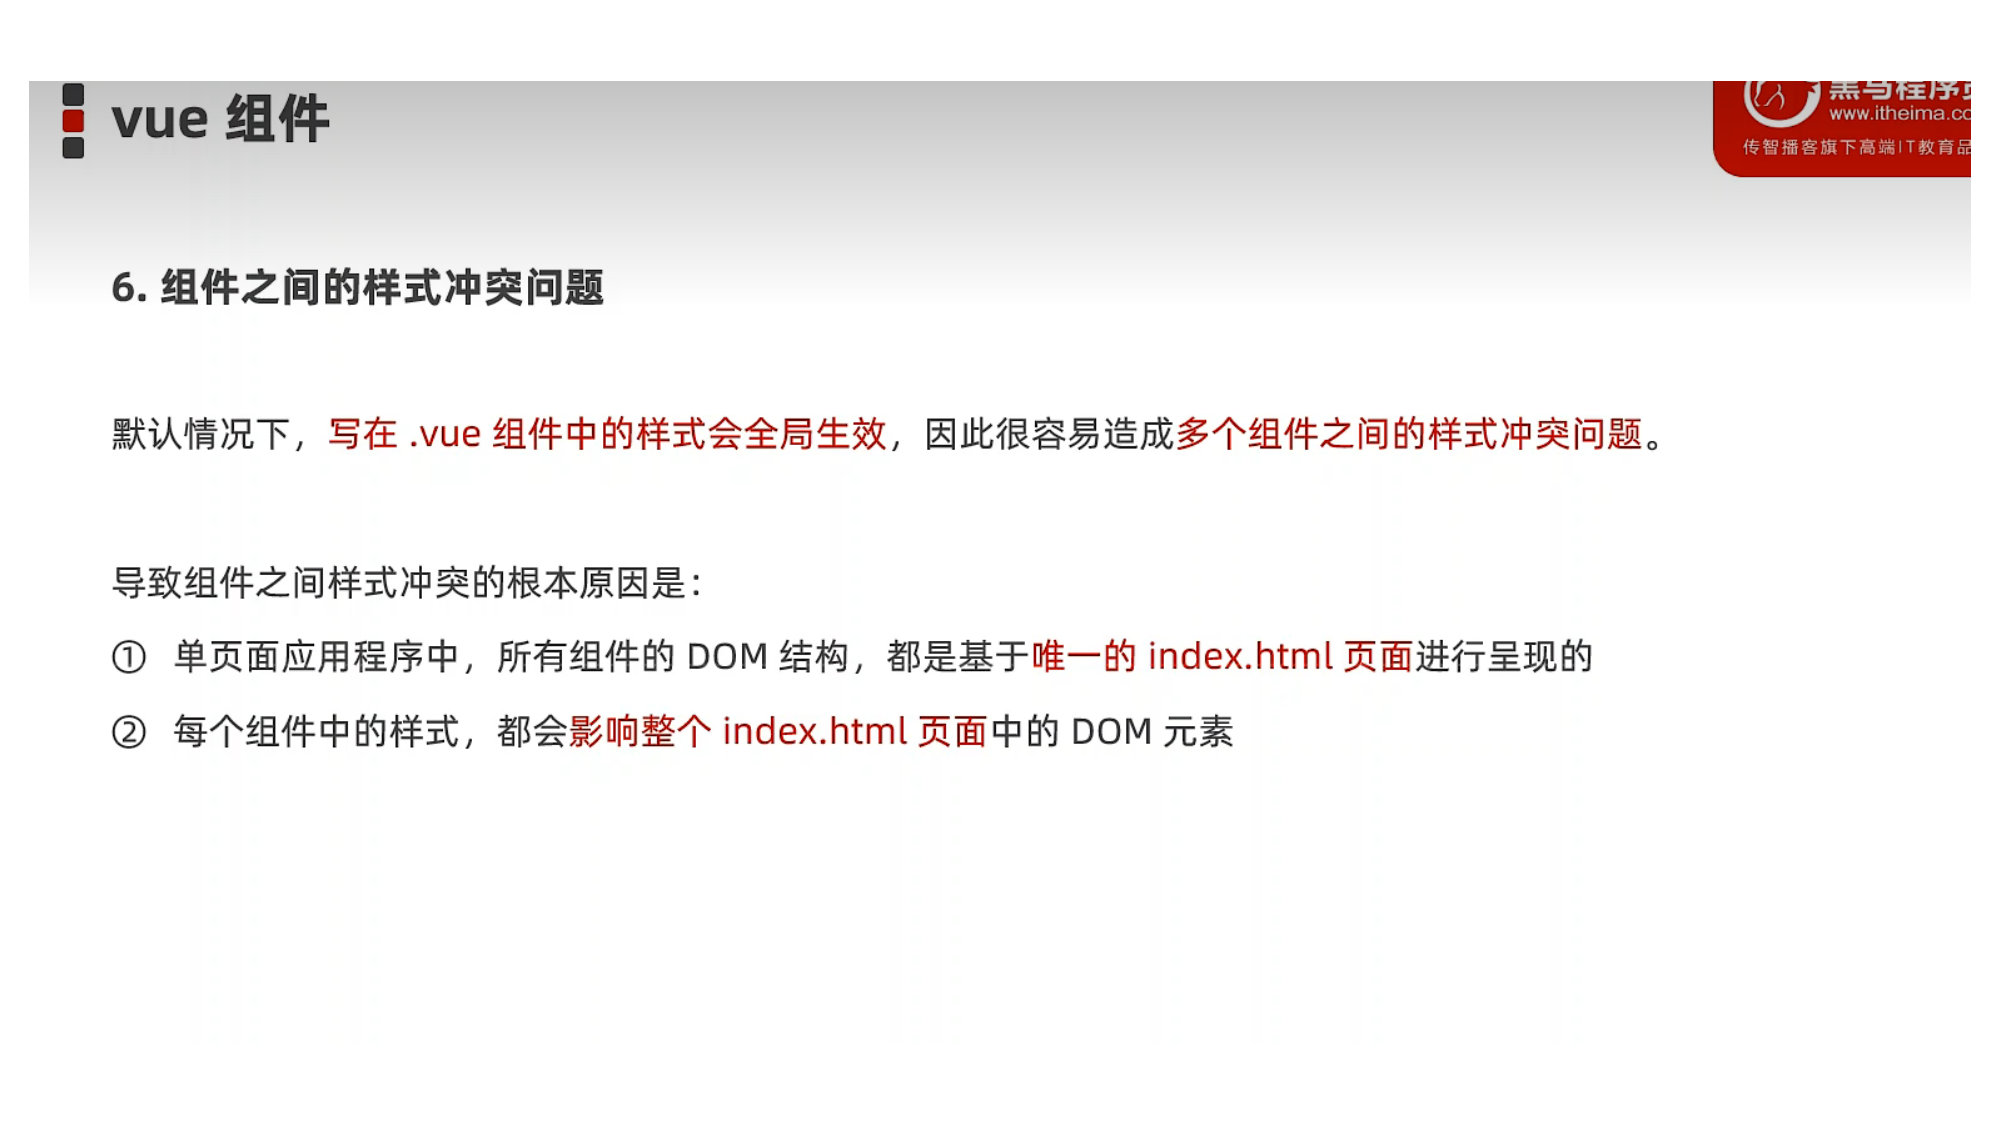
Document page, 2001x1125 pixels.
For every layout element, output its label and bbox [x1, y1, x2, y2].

picture [29, 81, 1971, 1044]
